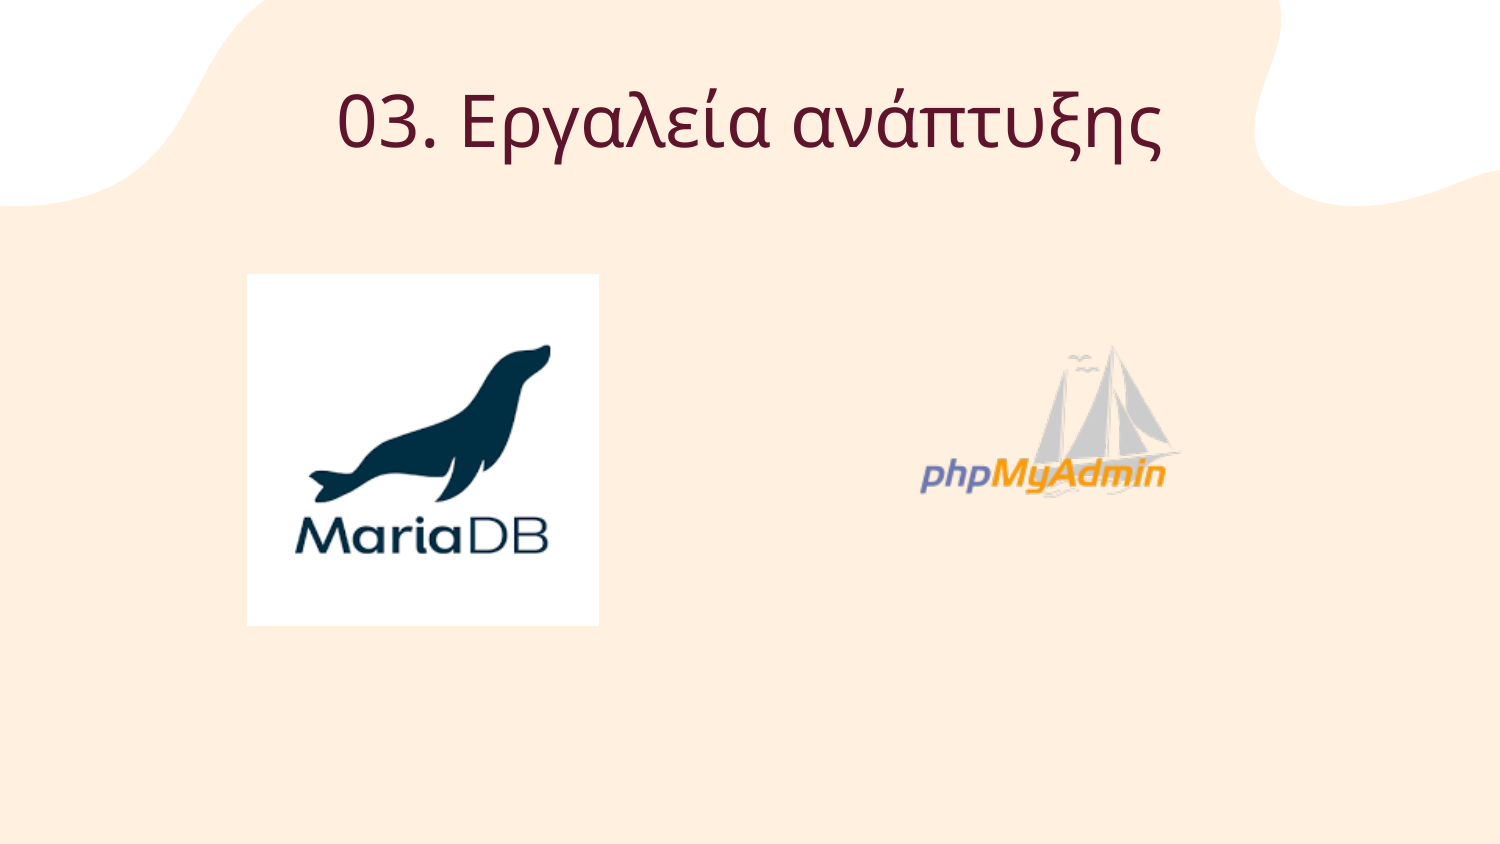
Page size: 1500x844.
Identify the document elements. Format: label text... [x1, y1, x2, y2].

title 03. Εργαλεία ανάπτυξης [88, 59, 1412, 154]
picture [247, 273, 599, 626]
picture [916, 342, 1186, 501]
